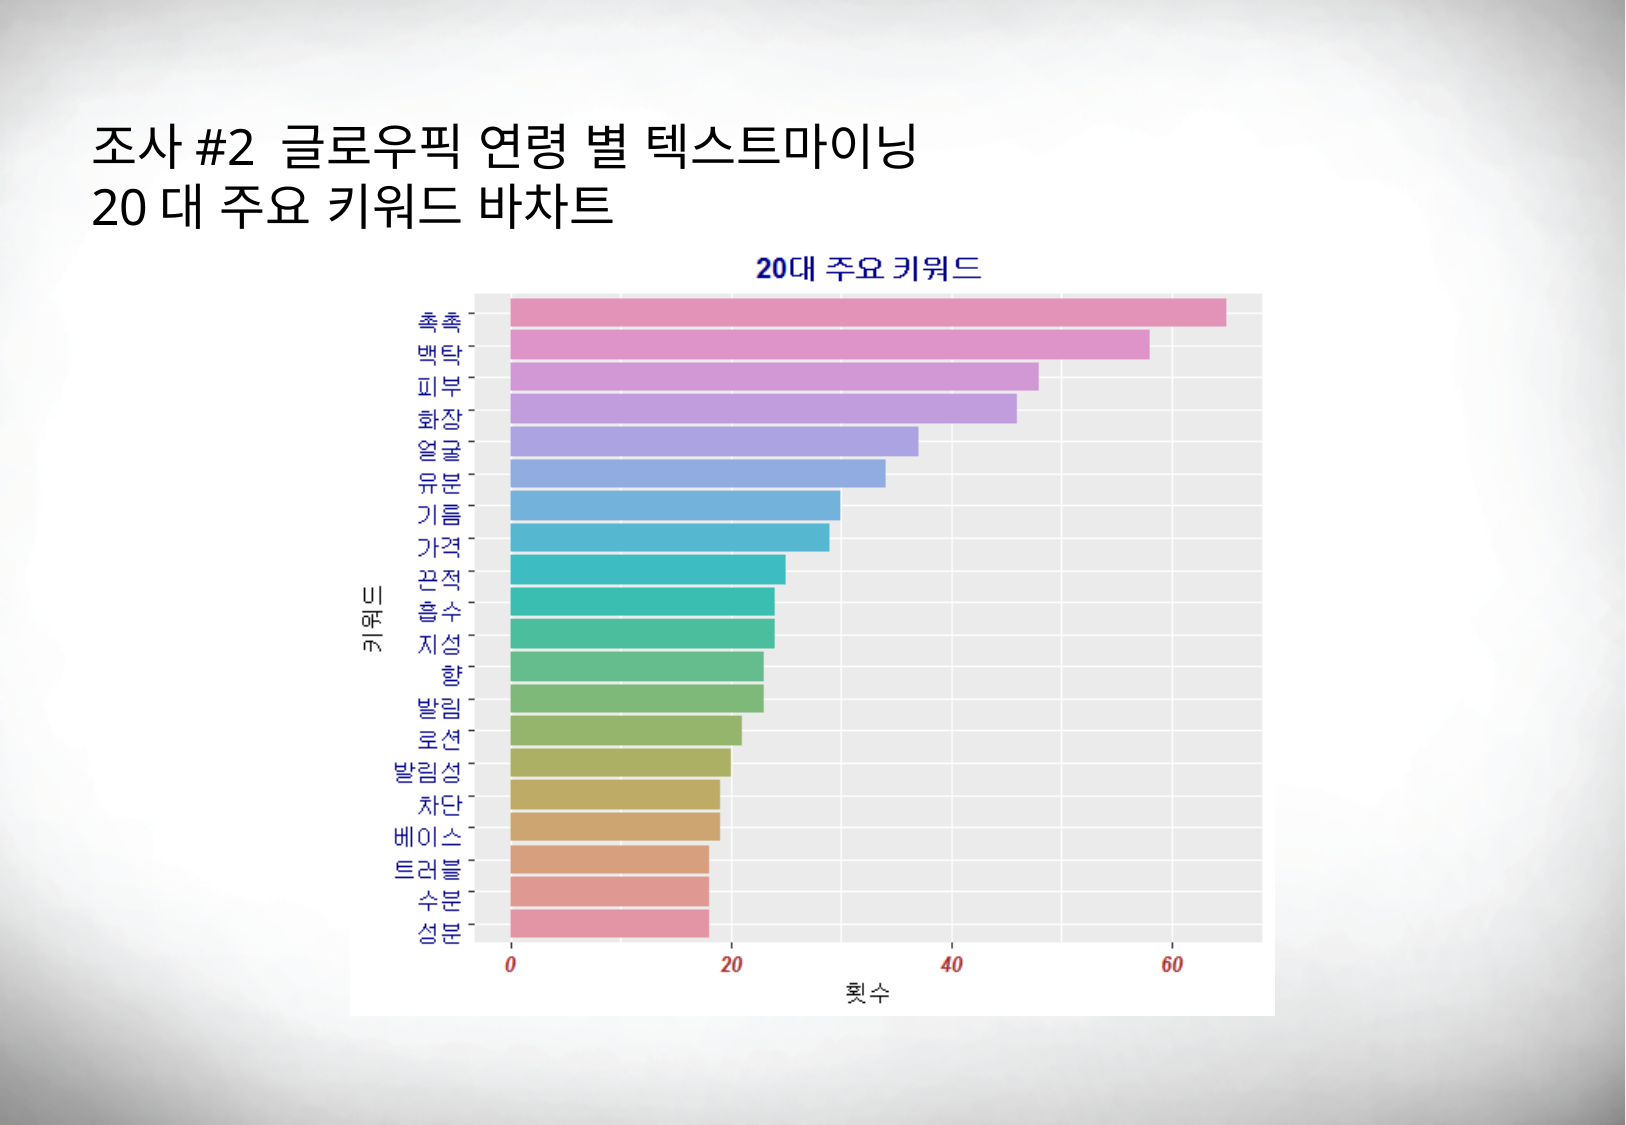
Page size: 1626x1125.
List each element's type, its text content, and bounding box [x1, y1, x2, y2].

picture [0, 0, 1626, 1125]
text_box 조사#2 글로우픽 연령 별 텍스트마이닝 20대 주요 키워드 바차트 [76, 108, 936, 243]
